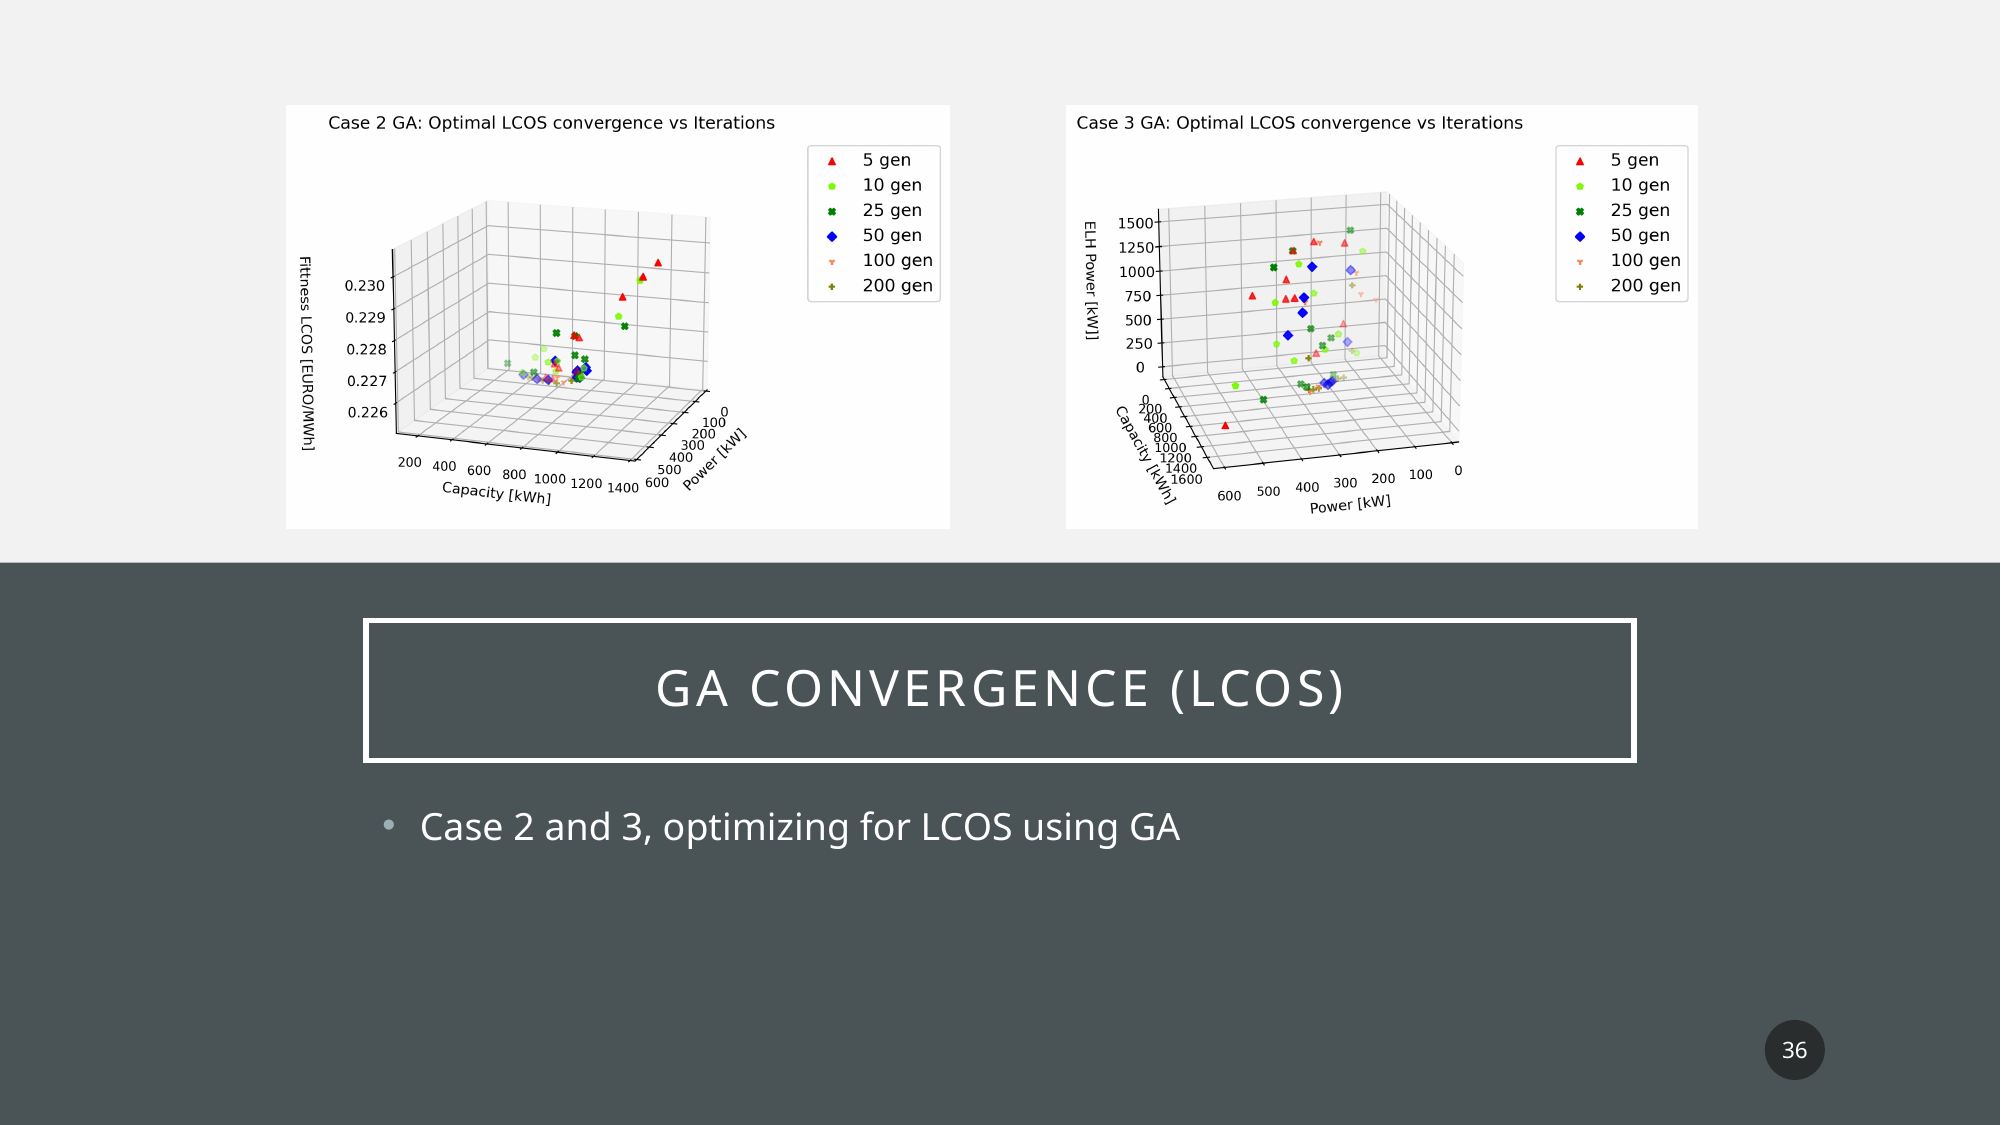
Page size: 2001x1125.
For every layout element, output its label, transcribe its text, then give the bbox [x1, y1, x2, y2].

list Case 2 and 3, optimizing for LCOS using GA [367, 794, 1633, 1004]
text_box [0, 562, 2000, 1125]
picture [286, 105, 950, 529]
text_box [0, 0, 2000, 562]
title GA Convergence (LCOS) [363, 618, 1637, 763]
picture [1066, 105, 1698, 529]
slide_number 36 [1764, 1019, 1825, 1080]
